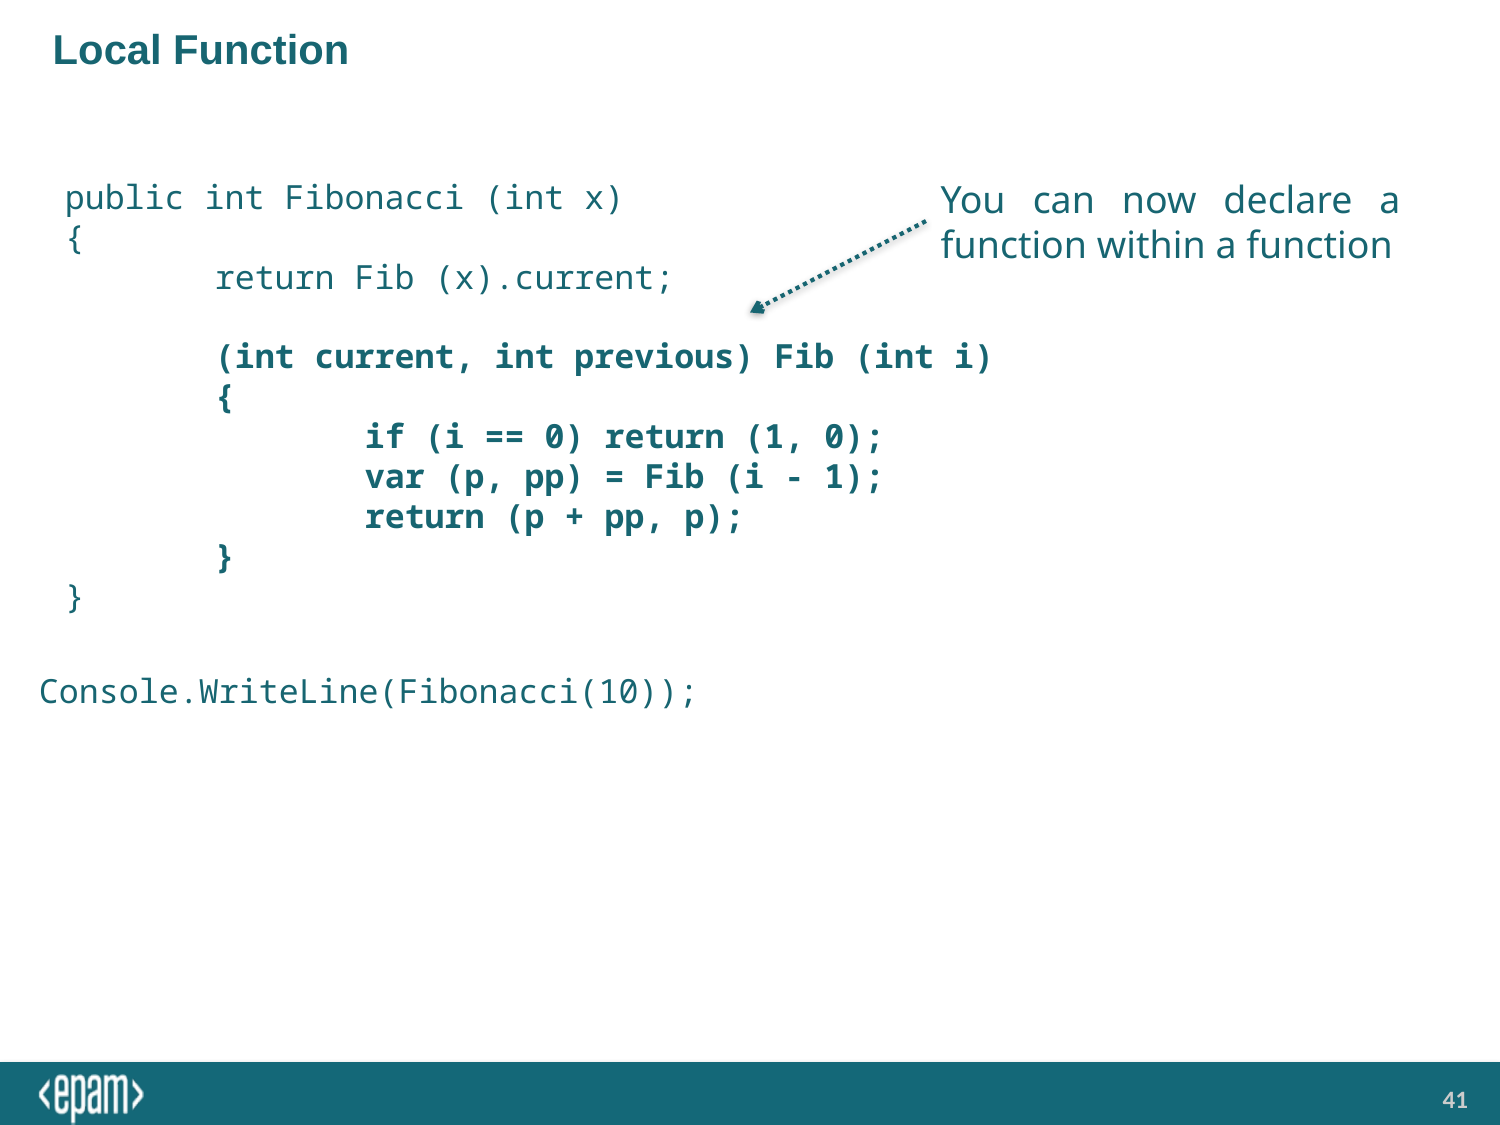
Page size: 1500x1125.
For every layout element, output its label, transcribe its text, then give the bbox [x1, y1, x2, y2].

text_box Console.WriteLine(Fibonacci(10)); [24, 662, 714, 718]
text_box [749, 221, 927, 313]
title Local Function [0, 0, 1500, 95]
text_box You can now declare a function within a function [925, 168, 1416, 274]
text_box public int Fibonacci (int x) { return Fib (x).current; (int current, int previous) Fib (int i) { if (i == 0) return (1, 0); var (p, pp) = Fib (i - 1); return (p + pp, p); } } [49, 168, 1463, 623]
picture [38, 1074, 144, 1125]
